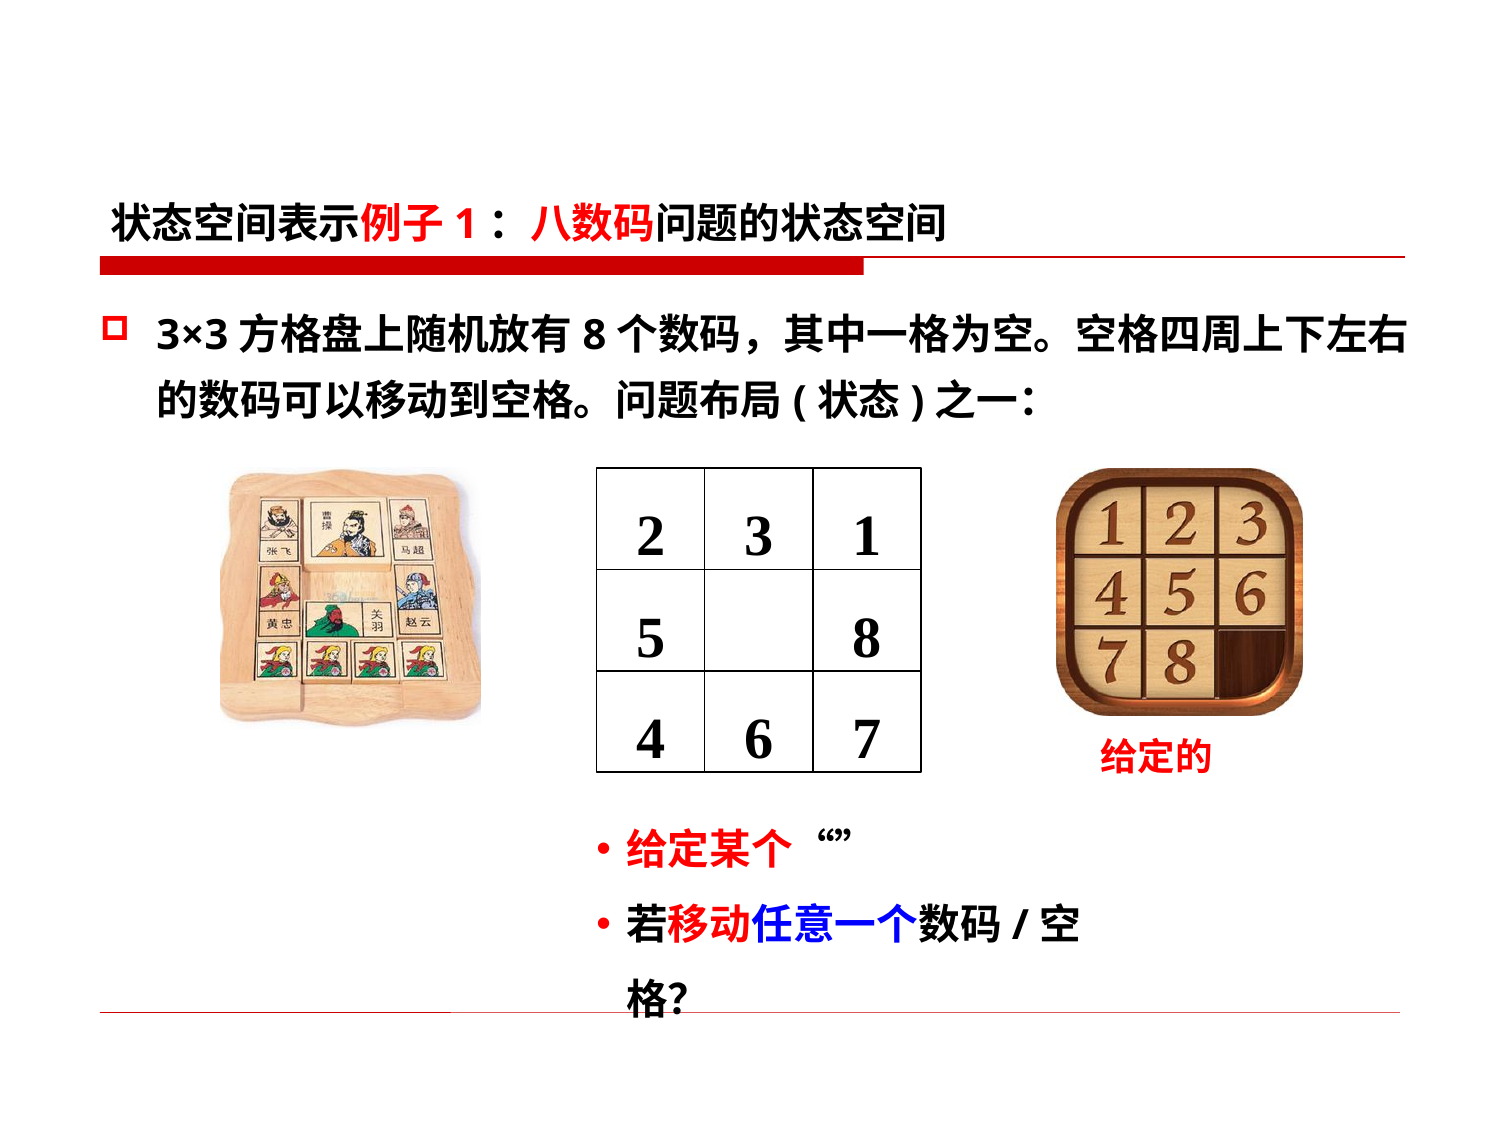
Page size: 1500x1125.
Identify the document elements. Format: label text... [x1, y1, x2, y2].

text_box 状态空间表示例子1：八数码问题的状态空间 [110, 172, 948, 248]
text_box 3×3方格盘上随机放有8个数码，其中一格为空。空格四周上下左右的数码可以移动到空格。问题布局(状态)之一： [100, 290, 1424, 425]
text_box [596, 729, 922, 773]
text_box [220, 467, 1303, 729]
